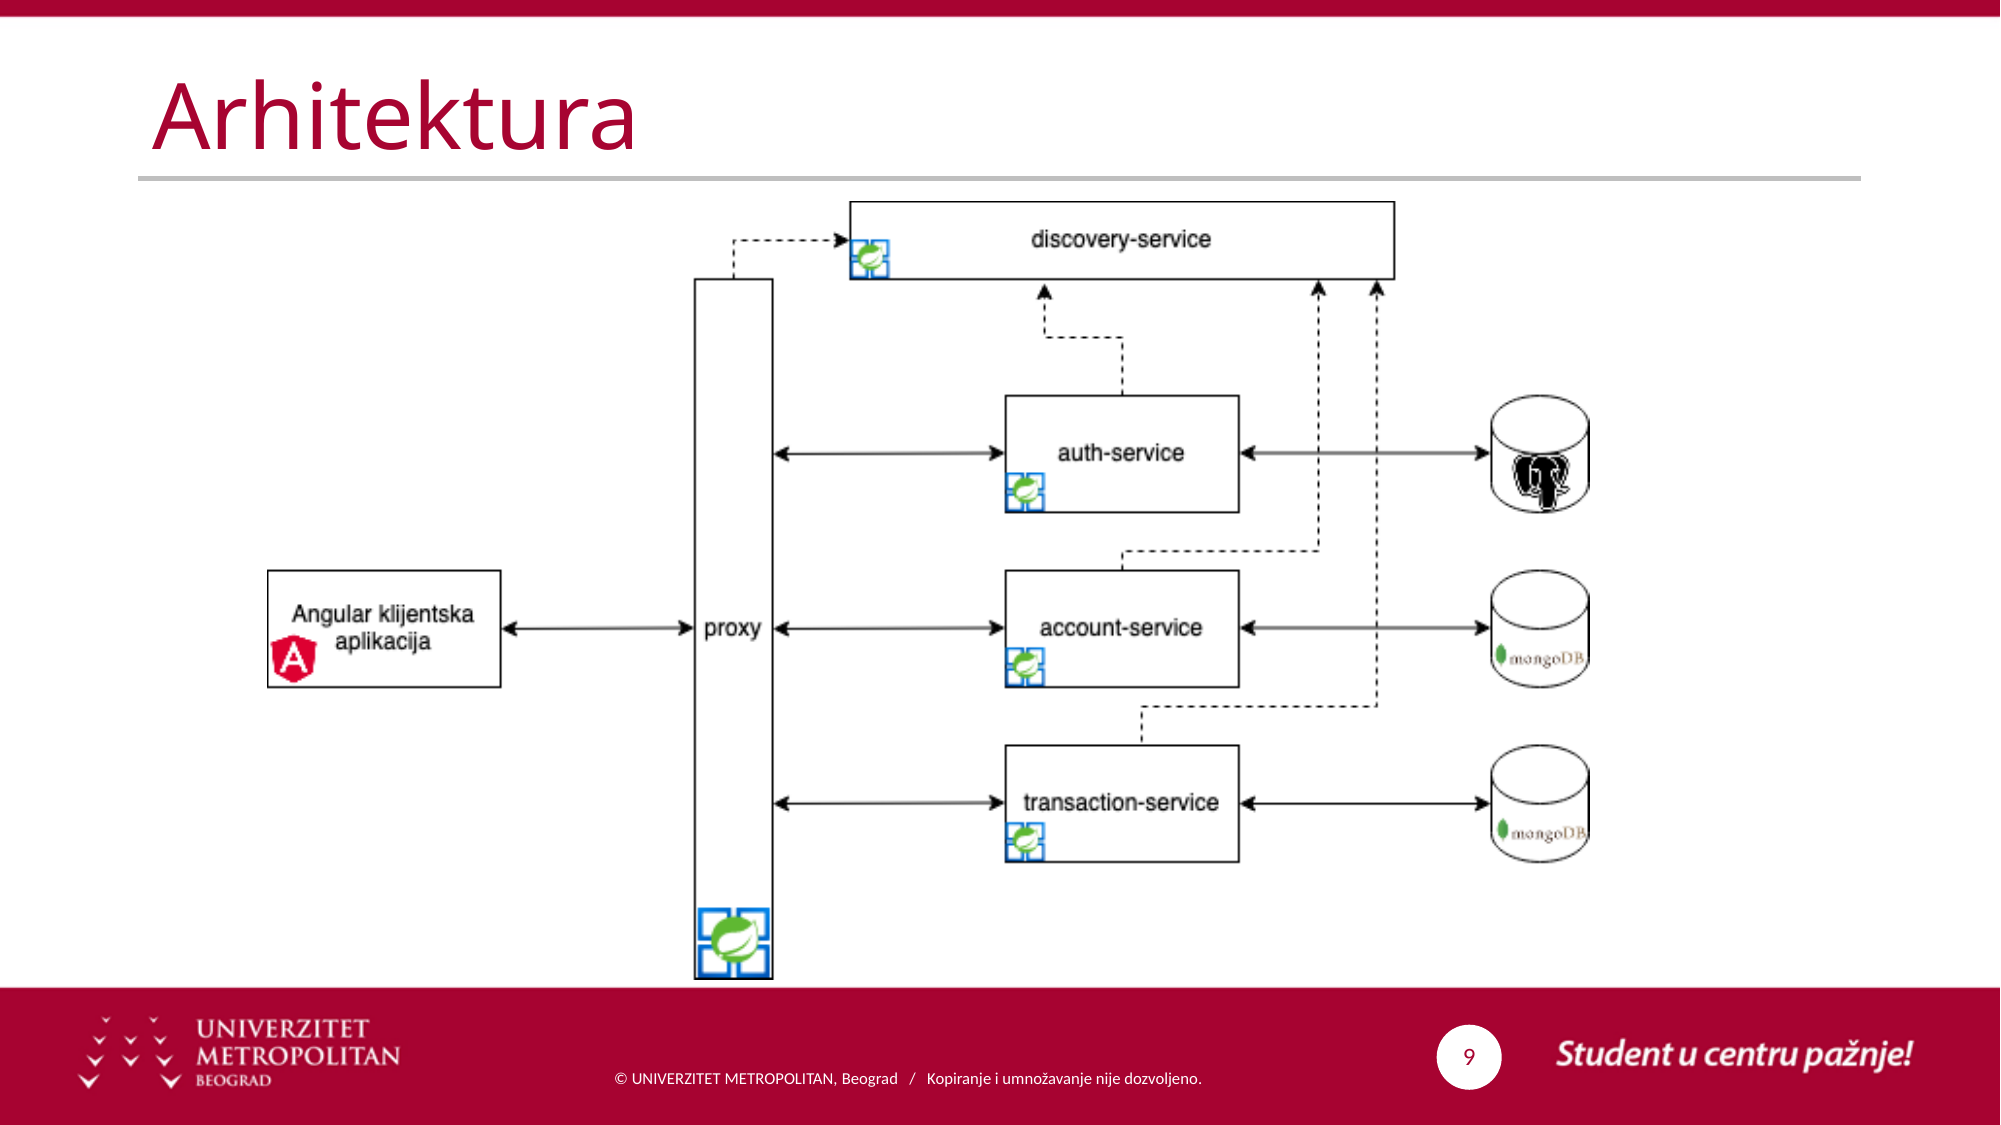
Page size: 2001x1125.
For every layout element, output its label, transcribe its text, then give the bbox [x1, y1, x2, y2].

title Arhitektura [137, 63, 1863, 202]
picture [0, 0, 2000, 1125]
